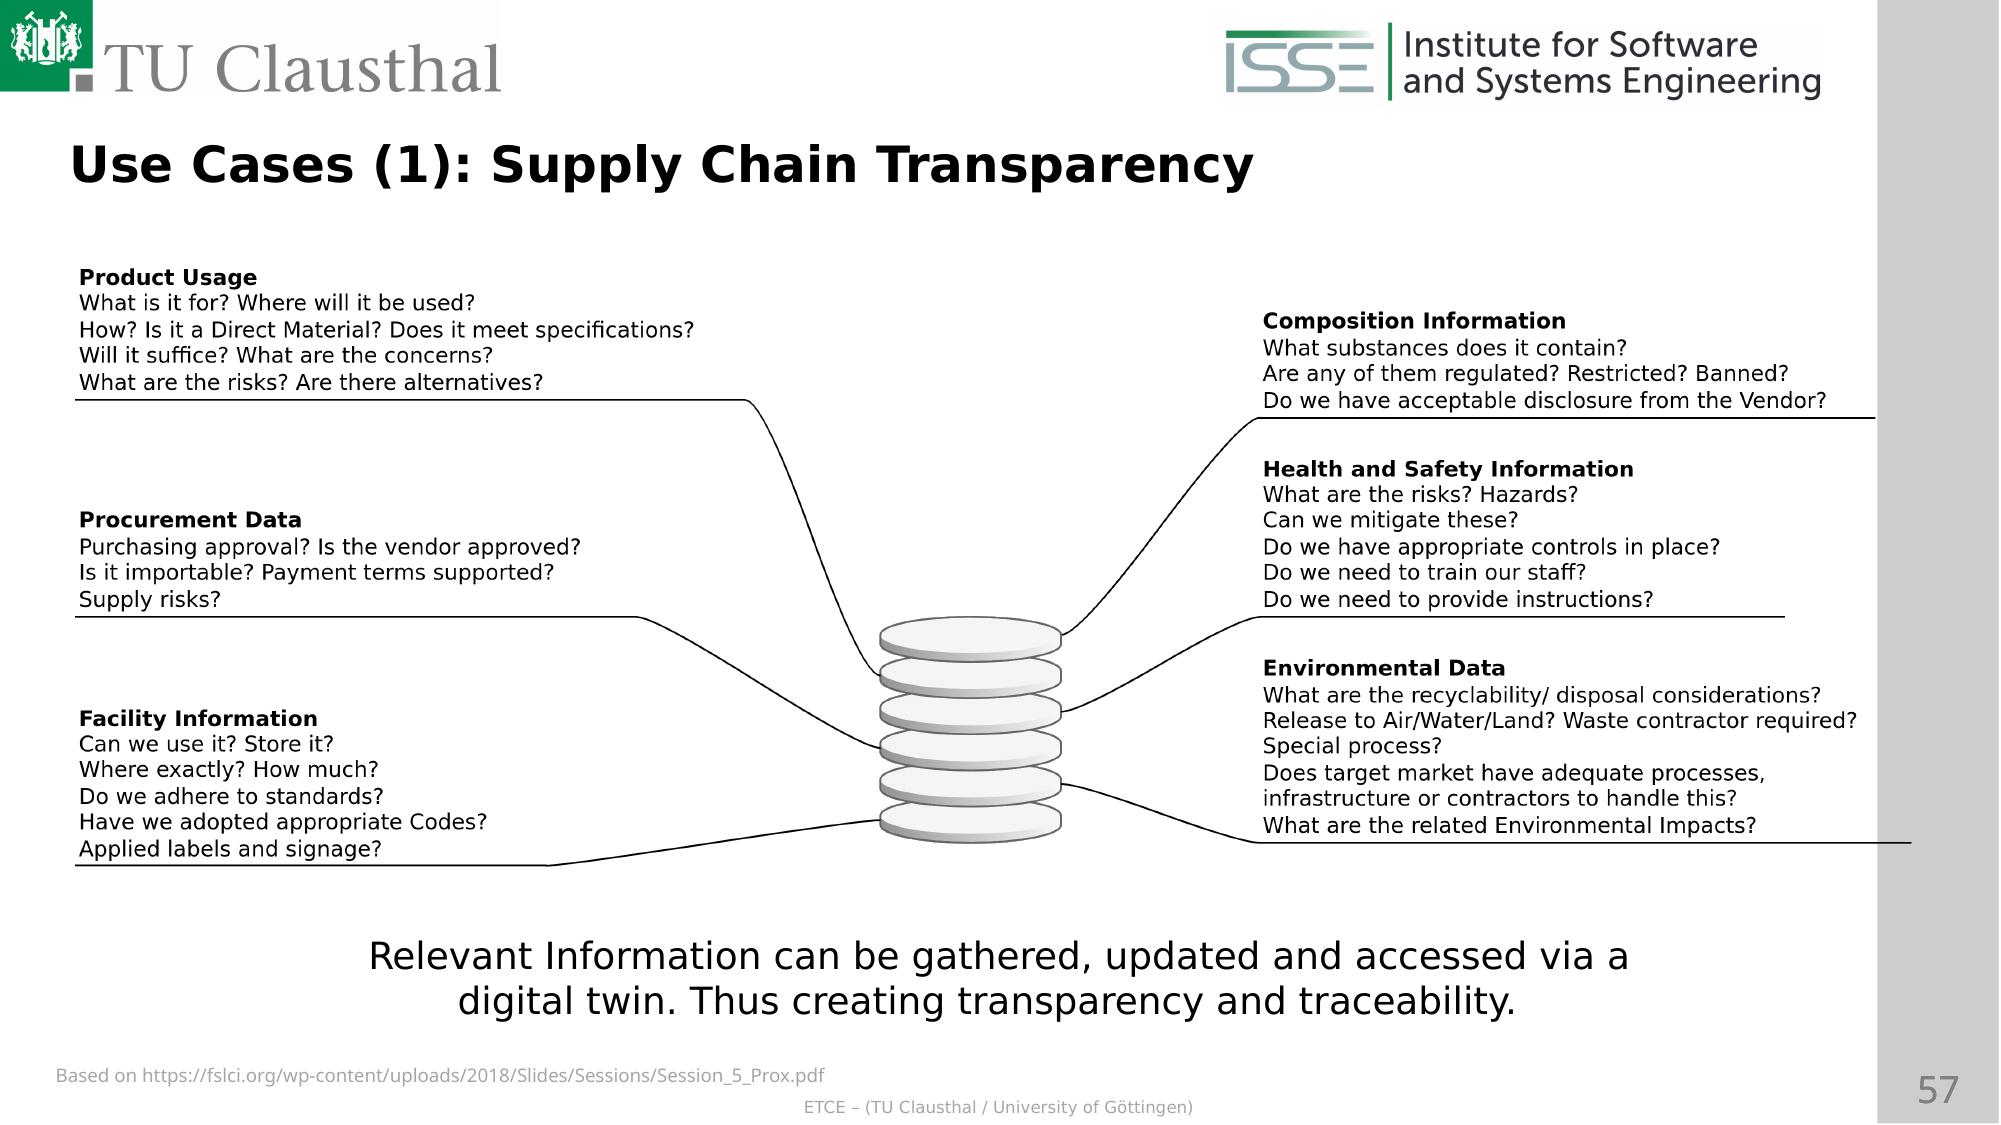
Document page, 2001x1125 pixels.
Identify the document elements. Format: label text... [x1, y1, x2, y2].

picture [74, 254, 1913, 867]
picture [0, 0, 501, 92]
text_box Use Cases (1): Supply Chain Transparency [55, 125, 1819, 208]
text_box Based on https://fslci.org/wp-content/uploads/2018/Slides/Sessions/Session_5_Prox.pdf [40, 1056, 975, 1094]
text_box Relevant Information can be gathered, updated and accessed via a digital twin. Thus creating transparency and traceability. [334, 924, 1665, 1075]
picture [1218, 22, 1826, 107]
